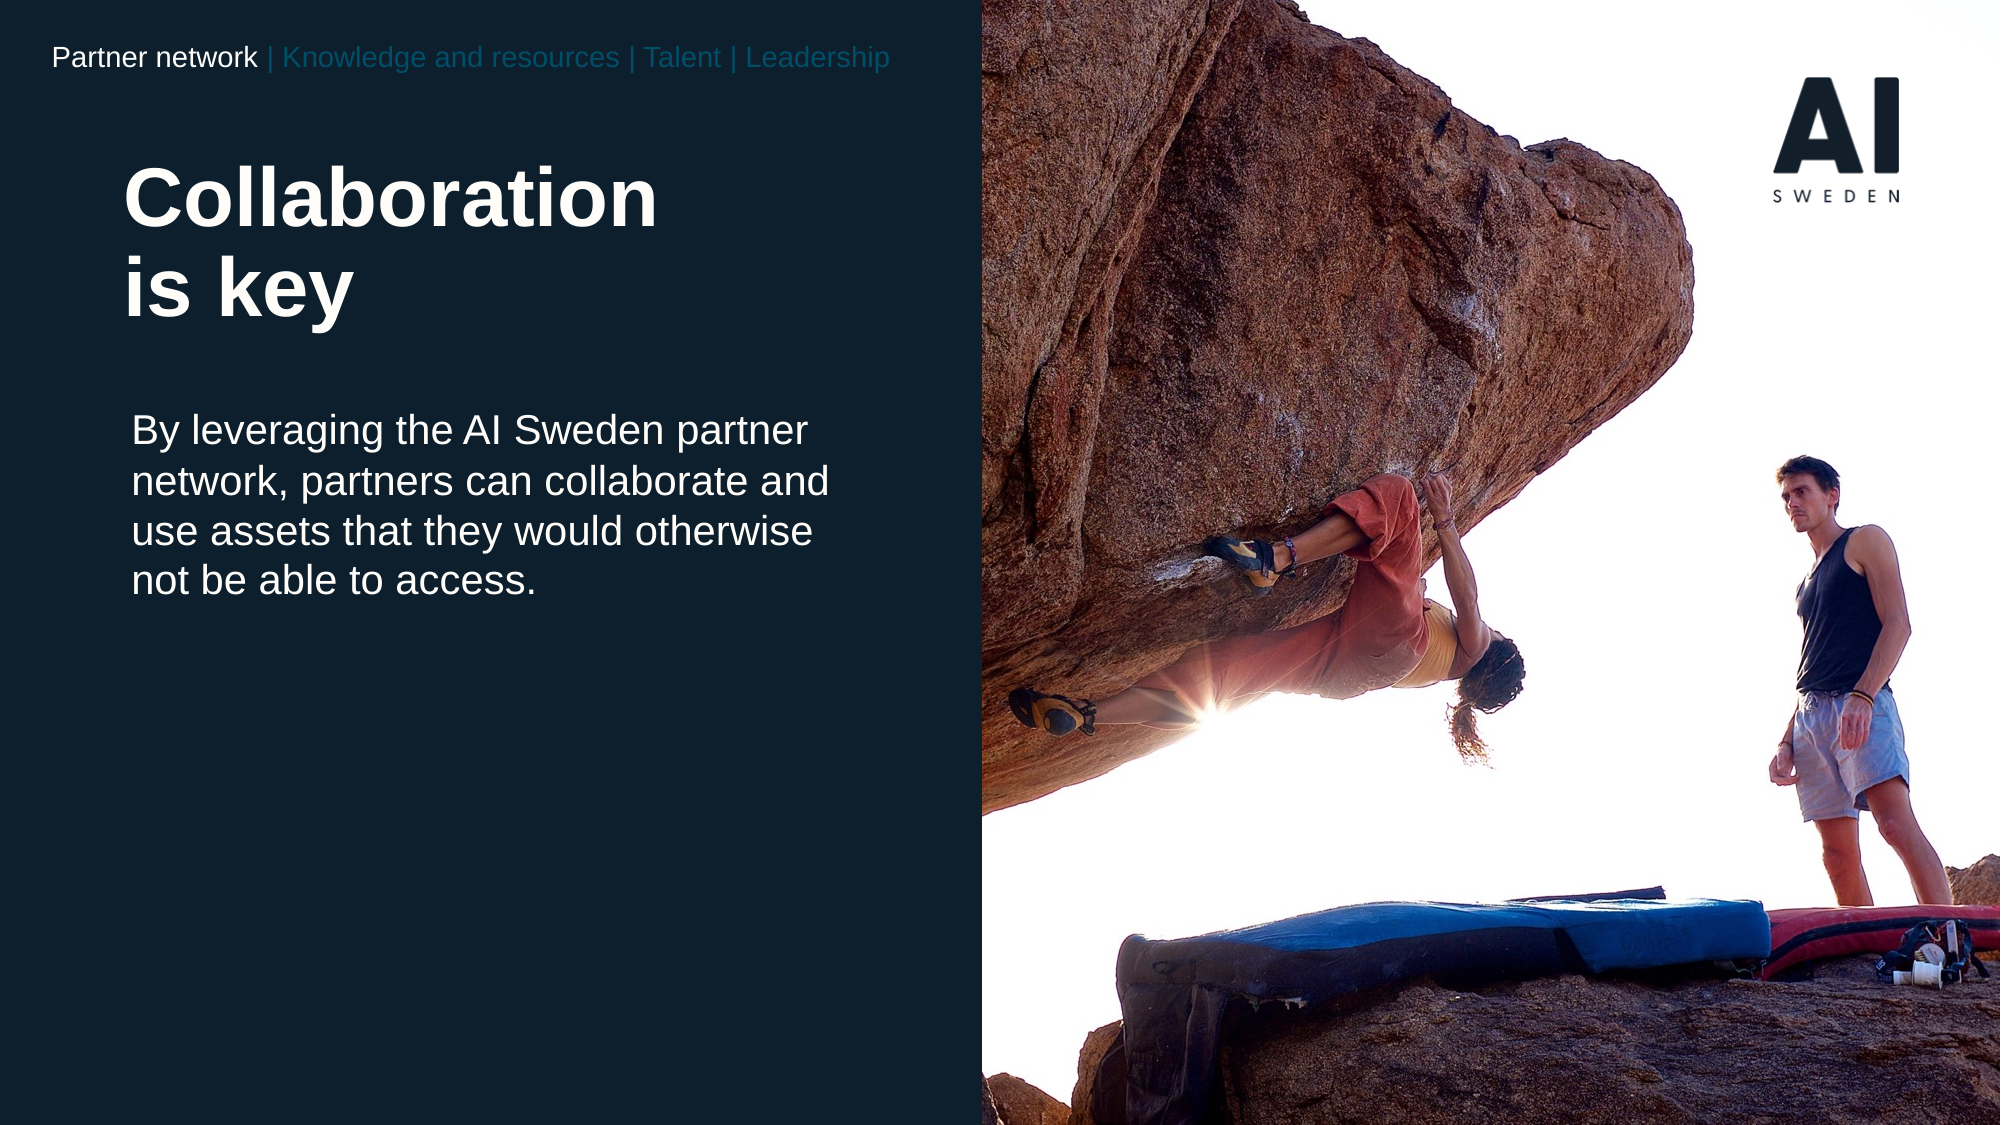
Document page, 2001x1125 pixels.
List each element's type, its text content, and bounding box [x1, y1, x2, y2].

text_box Partner network | Knowledge and resources | Talent | Leadership [36, 30, 977, 116]
picture [982, 0, 2000, 1125]
text_box By leveraging the AI Sweden partner network, partners can collaborate and use assets that they would otherwise not be able to access. [116, 395, 853, 611]
text_box Collaboration is key [108, 147, 749, 389]
